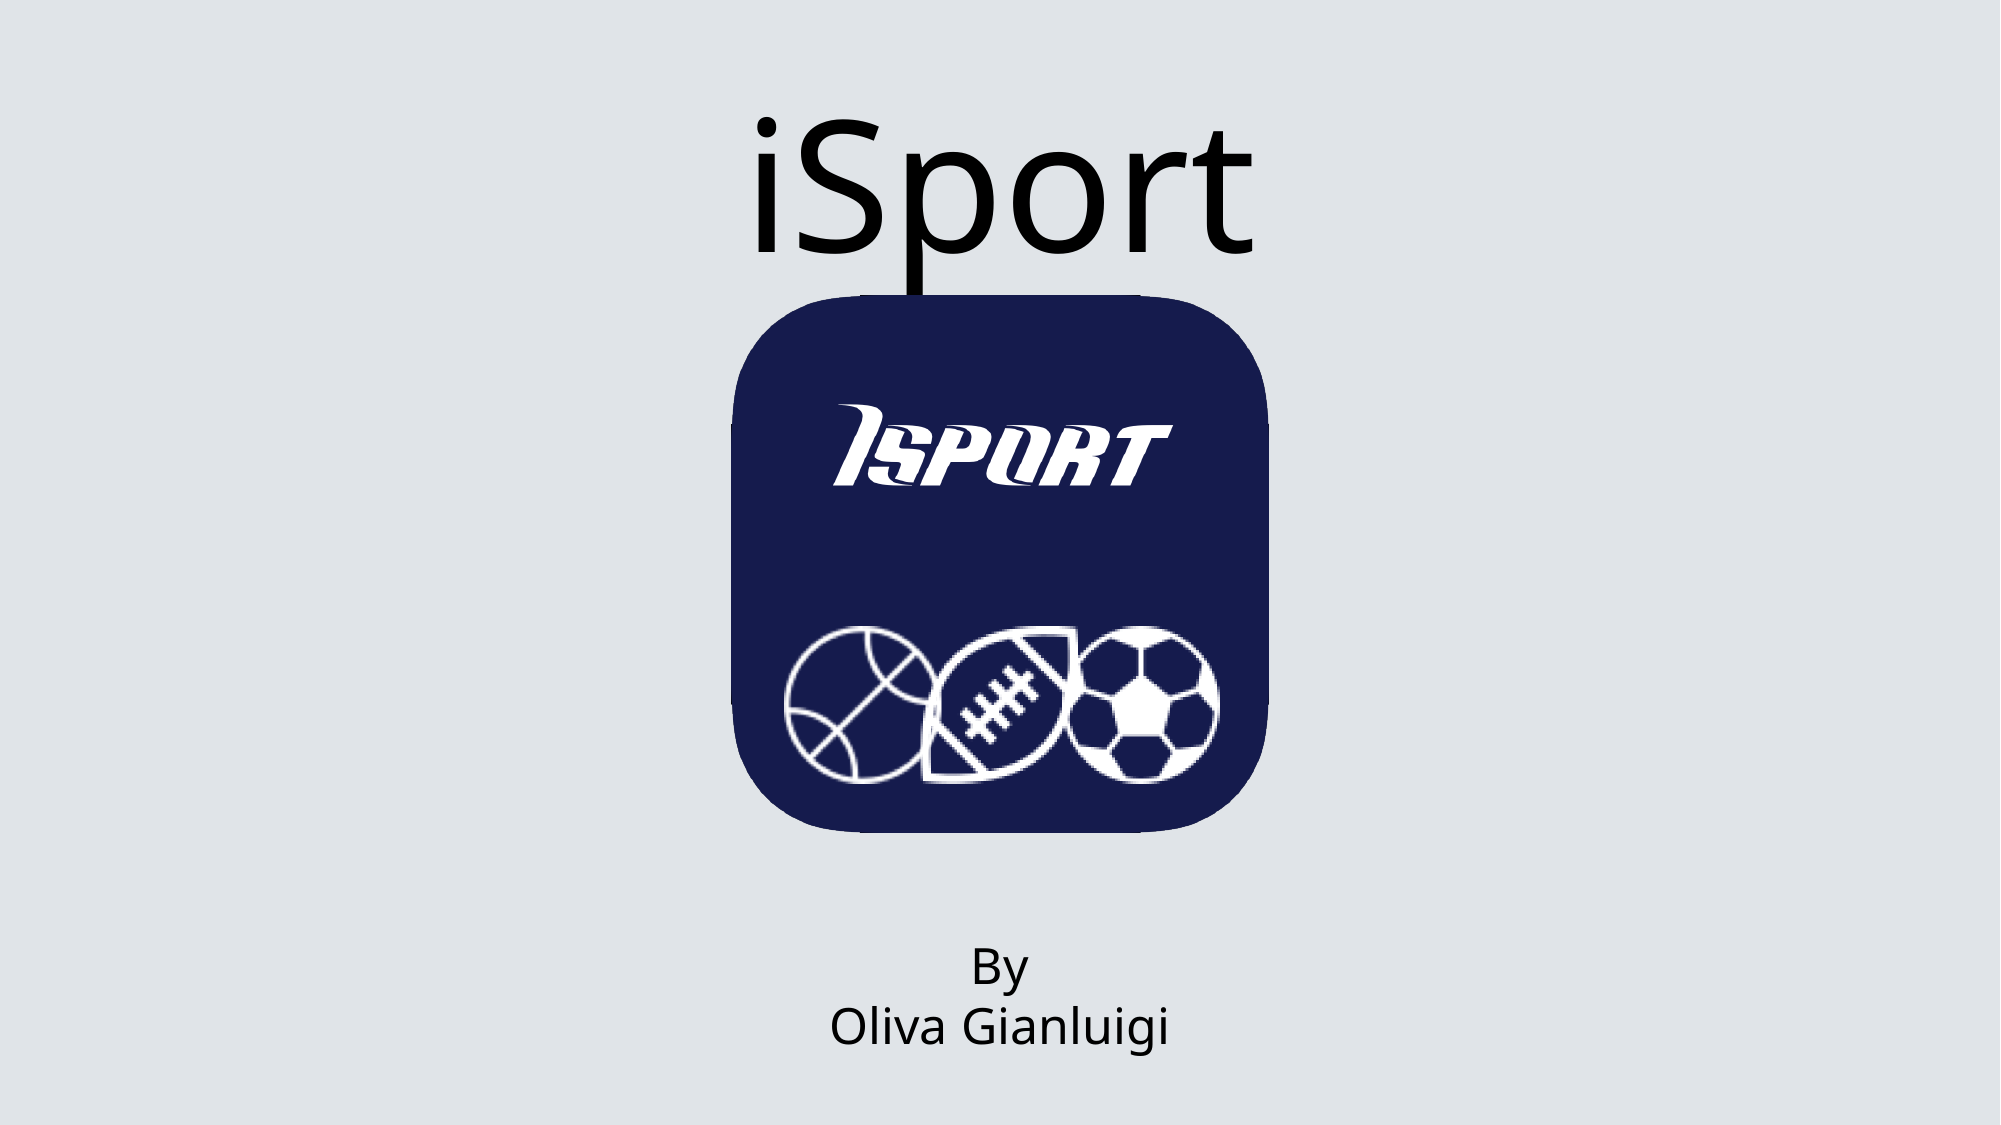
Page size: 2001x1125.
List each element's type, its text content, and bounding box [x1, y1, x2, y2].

picture [730, 294, 1269, 833]
text_box By Oliva Gianluigi [814, 926, 1186, 1062]
text_box iSport [728, 61, 1272, 297]
